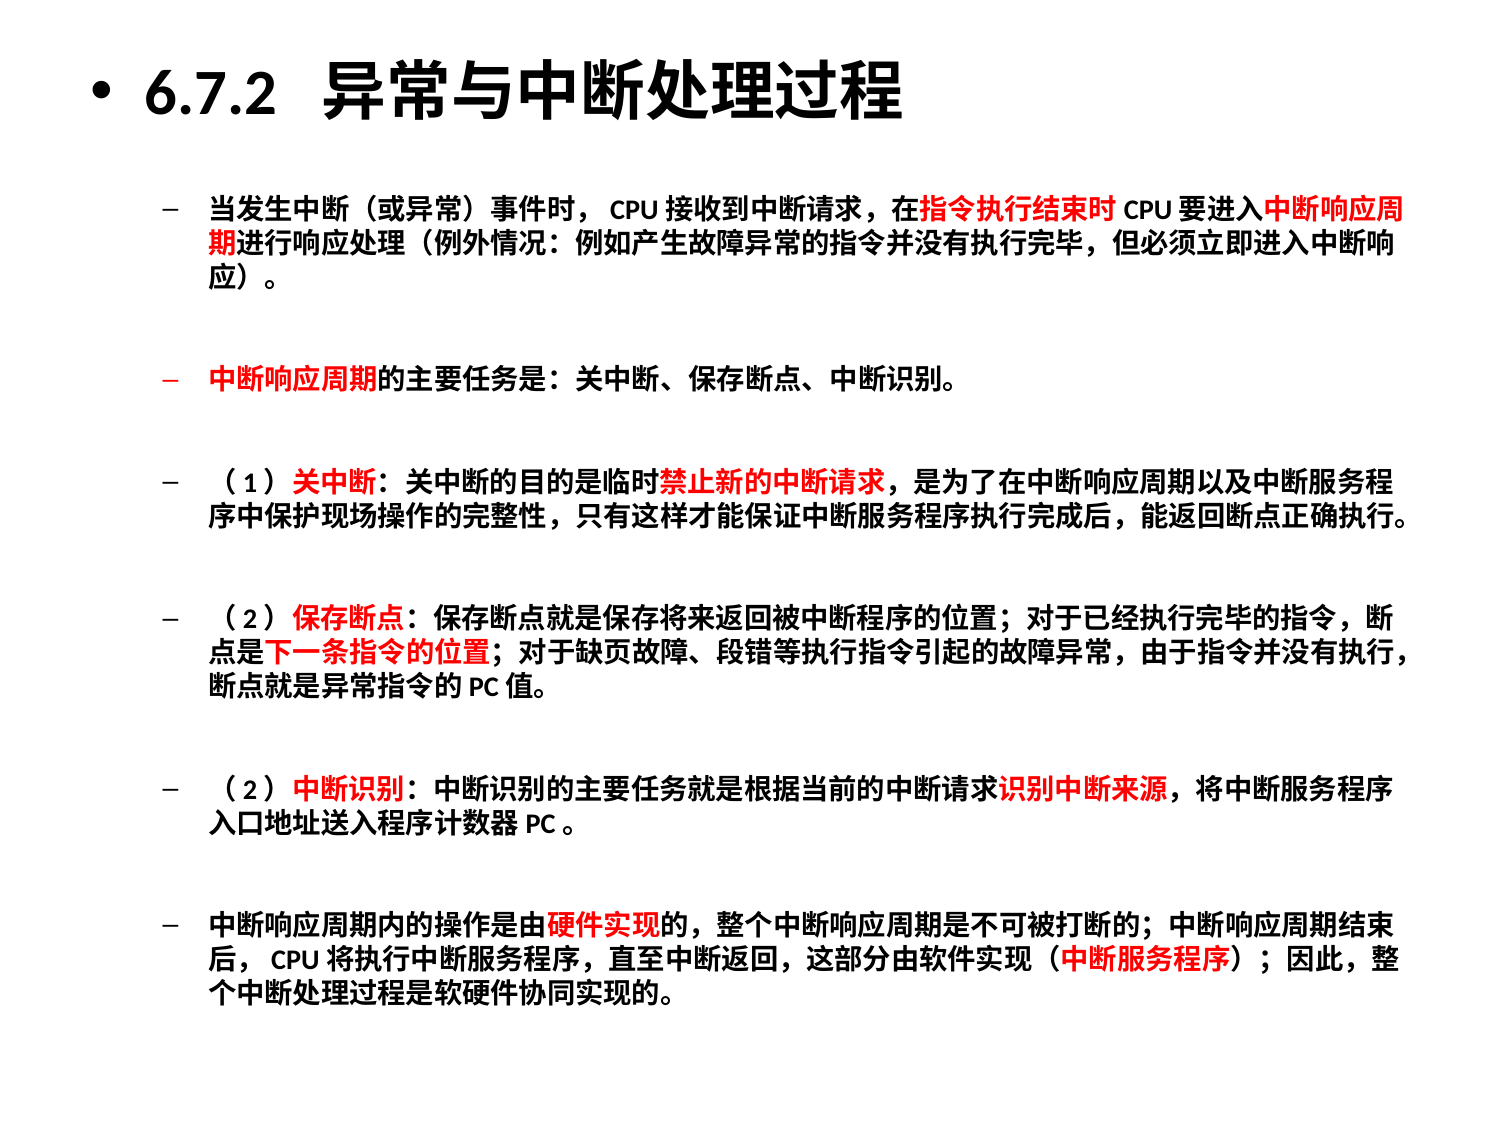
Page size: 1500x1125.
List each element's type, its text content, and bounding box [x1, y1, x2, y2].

list 6.7.2 异常与中断处理过程 当发生中断（或异常）事件时，CPU接收到中断请求，在指令执行结束时CPU要进入中断响应周期进行响应处理（例外情况：例如产生故障异常的指令并没有执行完毕，但必须立即进入中断响应）。 中断响应周期的主要任务是：关中断、保存断点、中断识别。 （1）关中断：关中断的目的是临时禁止新的中断请求，是为了在中断响应周期以及中断服务程序中保护现场操作的完整性，只有这样才能保证中断服务程序执行完成后，能返回断点正确执行。 （2）保存断点：保存断点就是保存将来返回被中断程序的位置；对于已经执行完毕的指令，断点是下一条指令的位置；对于缺页故障、段错等执行指令引起的故障异常，由于指令并没有执行，断点就是异常指令的PC值。 （2）中断识别：中断识别的主要任务就是根据当前的中断请求识别中断来源，将中断服务程序入口地址送入程序计数器PC。 中断响应周期内的操作是由硬件实现的，整个中断响应周期是不可被打断的；中断响应周期结束后，CPU将执行中断服务程序，直至中断返回，这部分由软件实现（中断服务程序）；因此，整个中断处理过程是软硬件协同实现的。 [75, 42, 1425, 1024]
